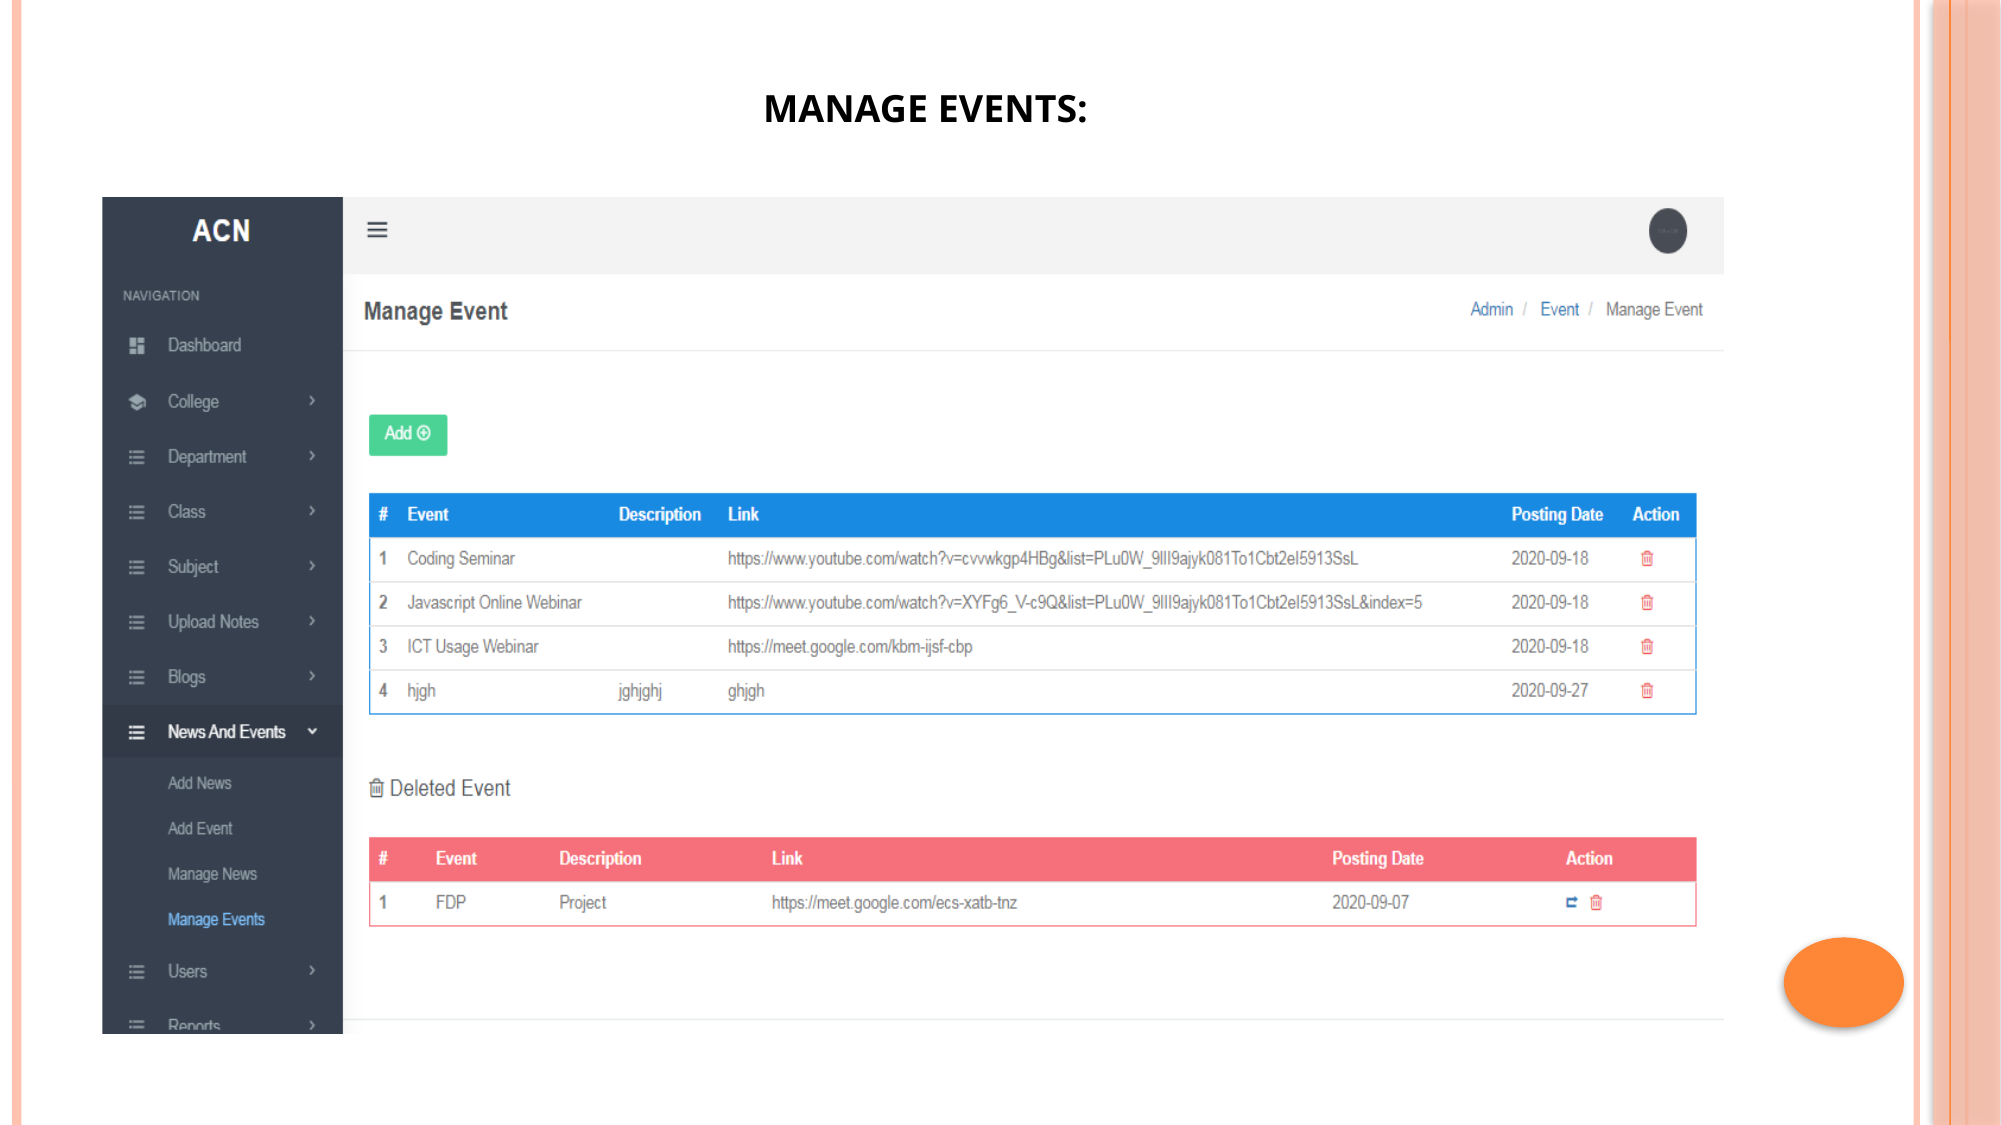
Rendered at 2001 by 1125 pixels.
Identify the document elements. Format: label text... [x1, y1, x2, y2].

picture [101, 197, 1725, 1034]
text_box MANAGE EVENTS: [748, 77, 1104, 138]
